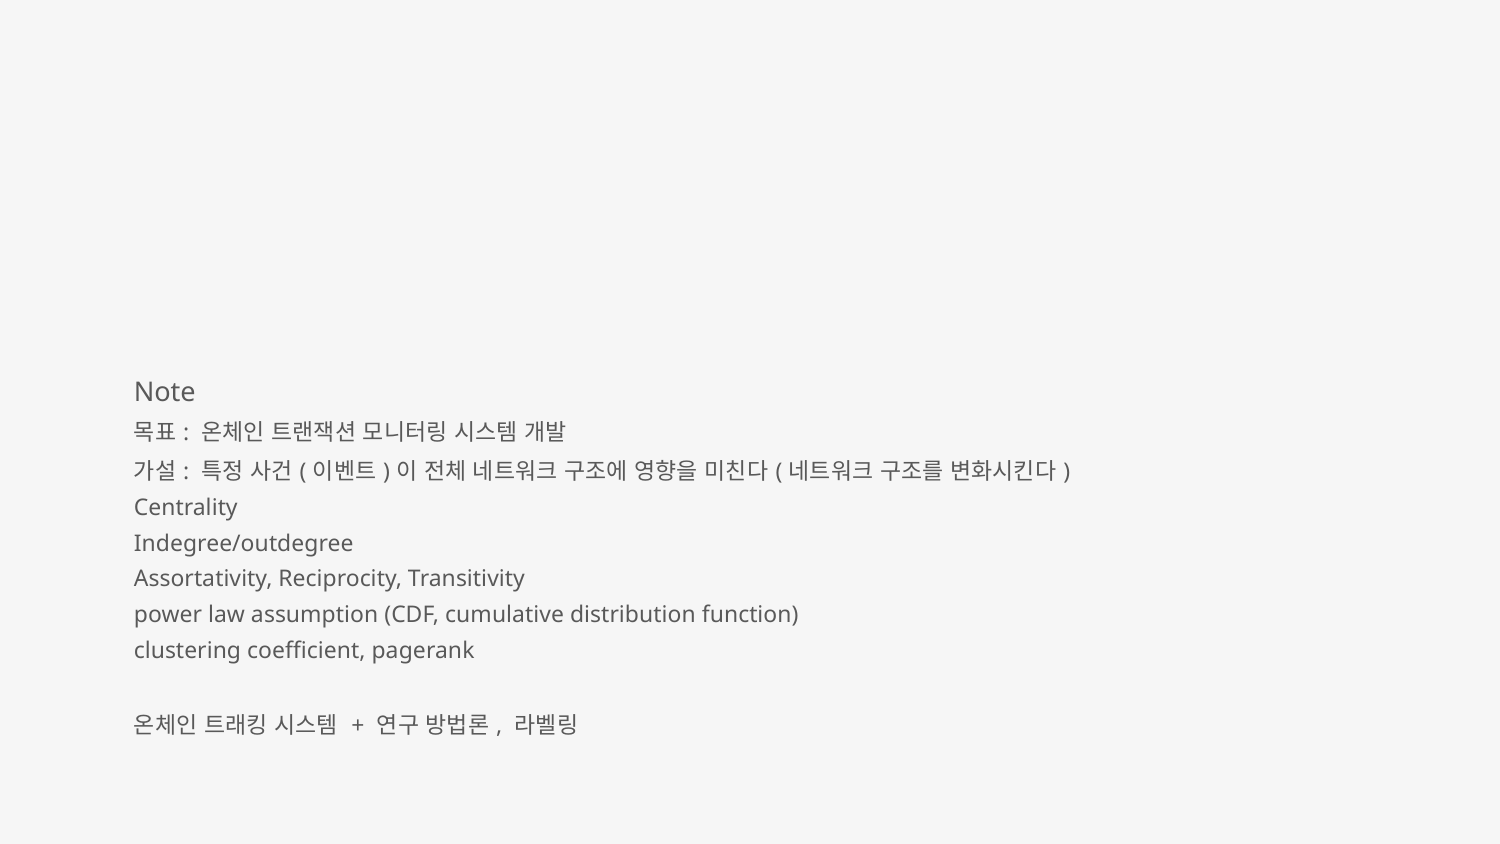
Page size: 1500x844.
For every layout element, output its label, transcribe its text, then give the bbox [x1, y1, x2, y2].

list Note 목표: 온체인 트랜잭션 모니터링 시스템 개발 가설: 특정 사건(이벤트)이 전체 네트워크 구조에 영향을 미친다(네트워크 구조를 변화시킨다) Centrality Indegree/outdegree Assortativity, Reciprocity, Transitivity power law assumption (CDF, cumulative distribution function) clustering coefficient, pagerank 온체인 트래킹 시스템 + 연구 방법론, 라벨링 [118, 313, 1382, 793]
